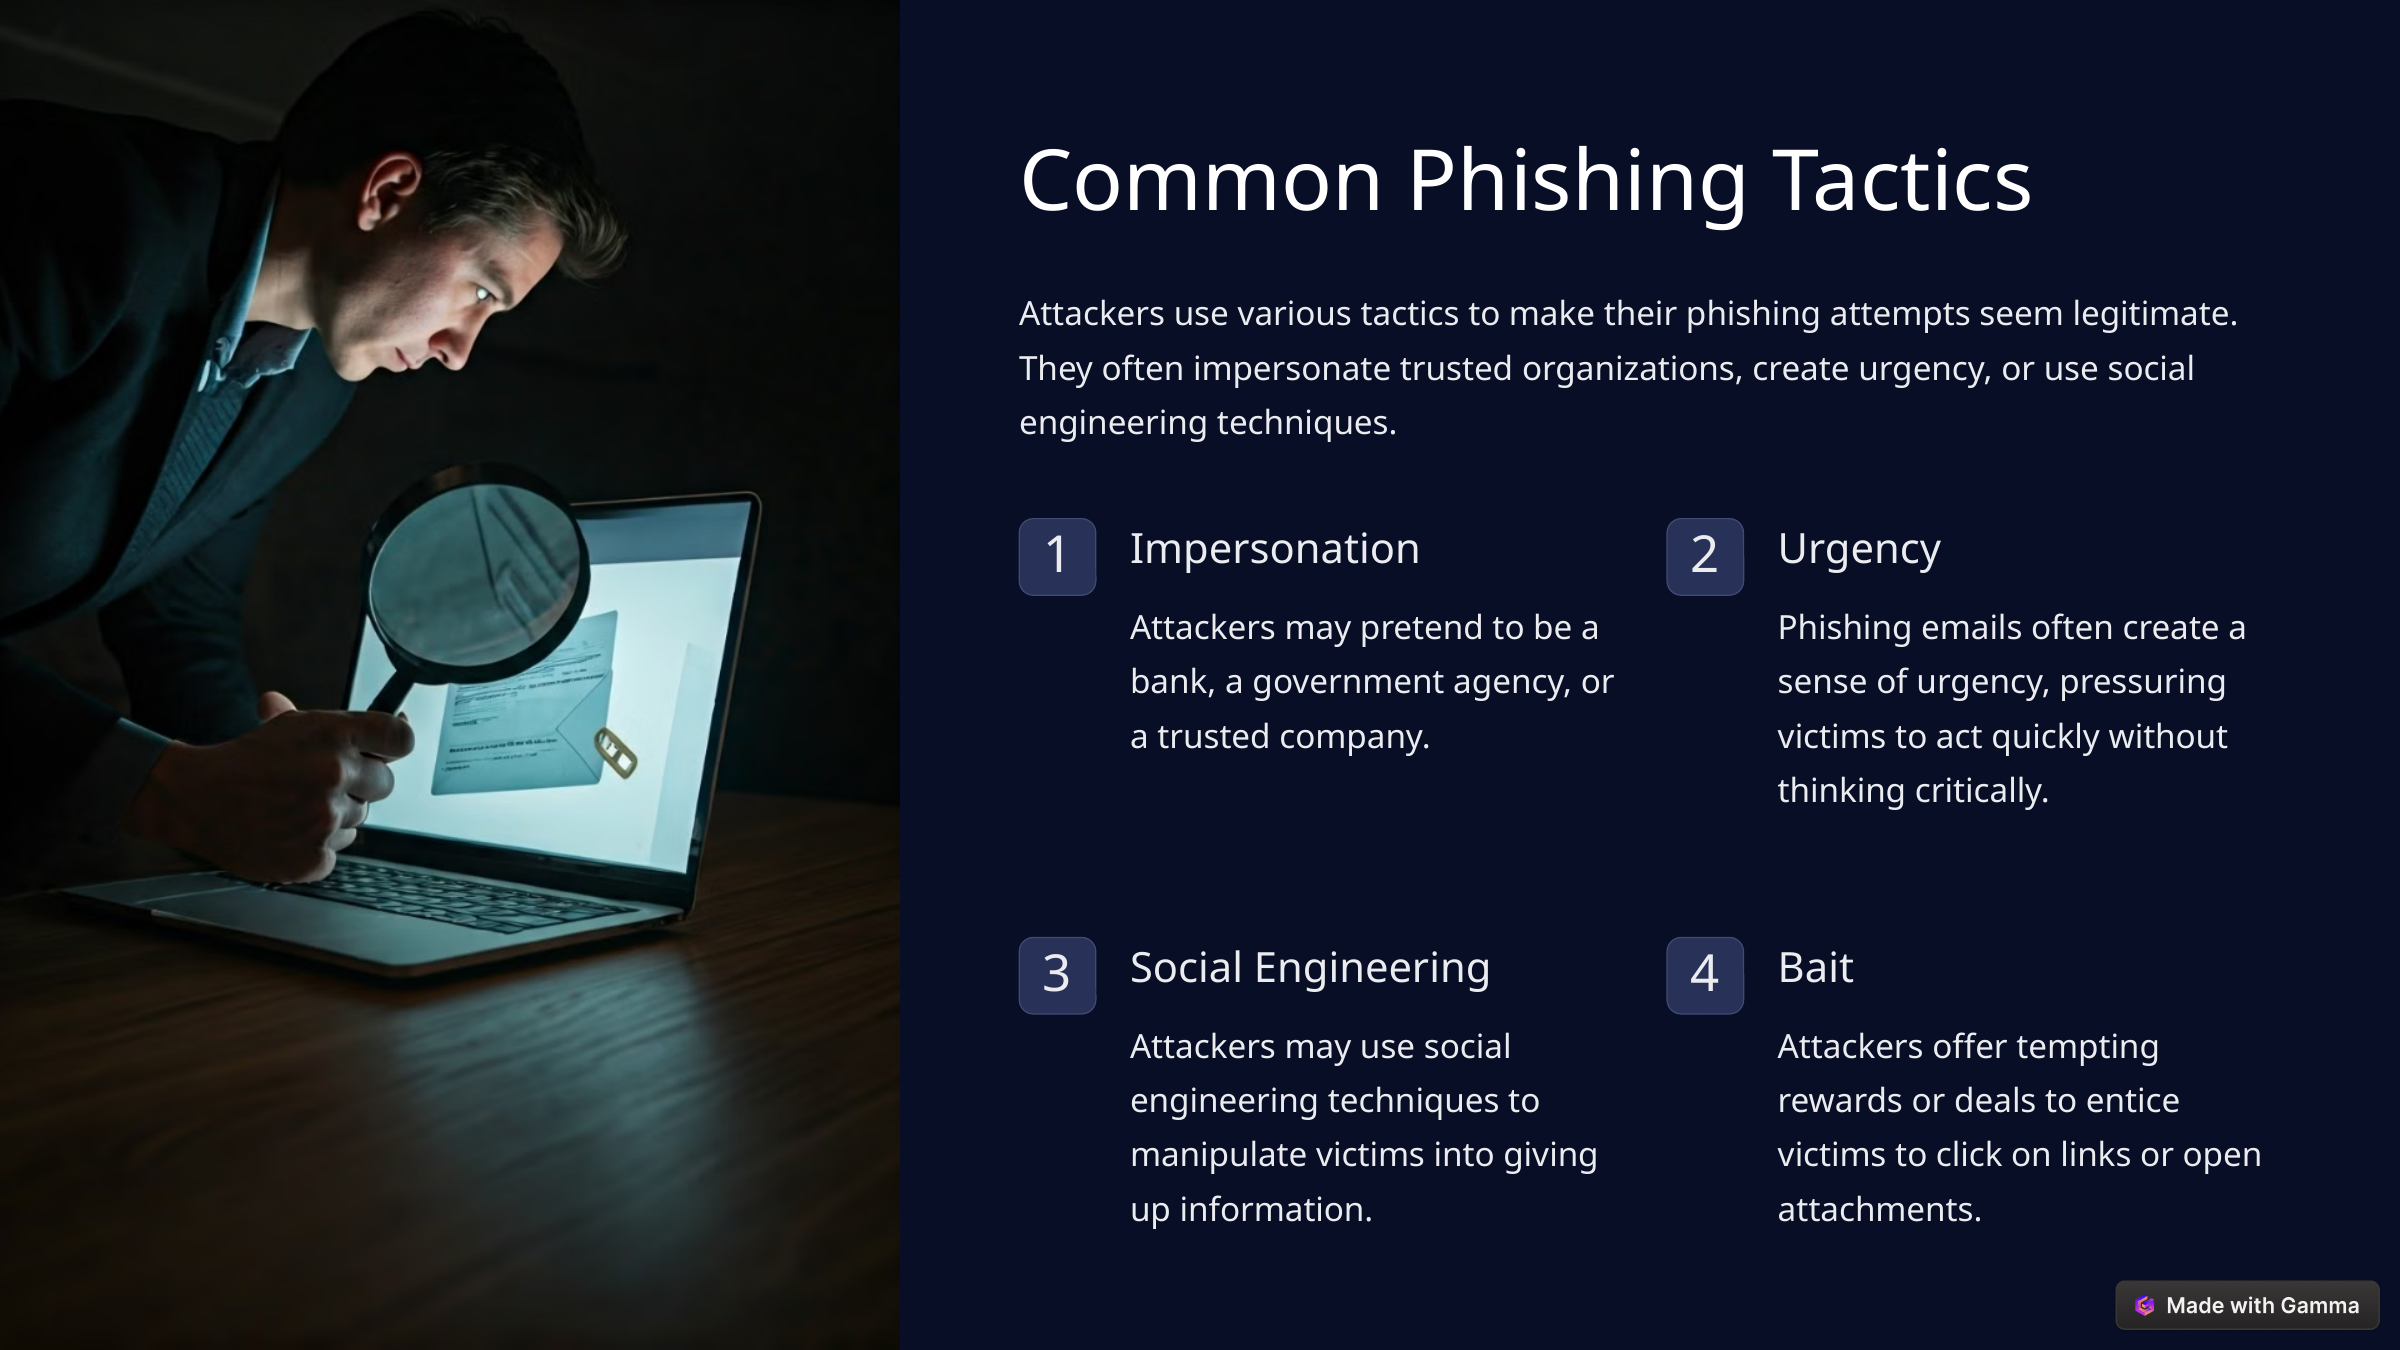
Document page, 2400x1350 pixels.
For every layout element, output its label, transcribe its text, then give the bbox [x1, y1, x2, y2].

text_box Social Engineering [1130, 937, 1557, 991]
text_box Urgency [1777, 518, 2204, 572]
text_box 1 [1045, 531, 1070, 583]
text_box 4 [1689, 950, 1721, 1002]
text_box Attackers may use social engineering techniques to manipulate victims into giving up information. [1130, 1011, 1633, 1230]
picture [0, 0, 900, 1350]
text_box Impersonation [1130, 518, 1557, 572]
text_box Bait [1777, 937, 2204, 991]
text_box [1019, 518, 1096, 596]
picture [2106, 1271, 2389, 1339]
text_box Attackers may pretend to be a bank, a government agency, or a trusted company. [1130, 592, 1633, 756]
text_box Attackers offer tempting rewards or deals to entice victims to click on links or open attachments. [1777, 1011, 2281, 1230]
text_box Attackers use various tactics to make their phishing attempts seem legitimate. They often impersonate trusted organizations, create urgency, or use social engineering techniques. [1019, 278, 2281, 442]
text_box [1667, 937, 1744, 1015]
text_box 2 [1689, 531, 1721, 583]
text_box [1019, 937, 1096, 1015]
text_box Phishing emails often create a sense of urgency, pressuring victims to act quickly without thinking critically. [1777, 592, 2281, 865]
text_box [1667, 518, 1744, 596]
text_box 3 [1043, 950, 1072, 1002]
text_box Common Phishing Tactics [1019, 120, 2082, 228]
